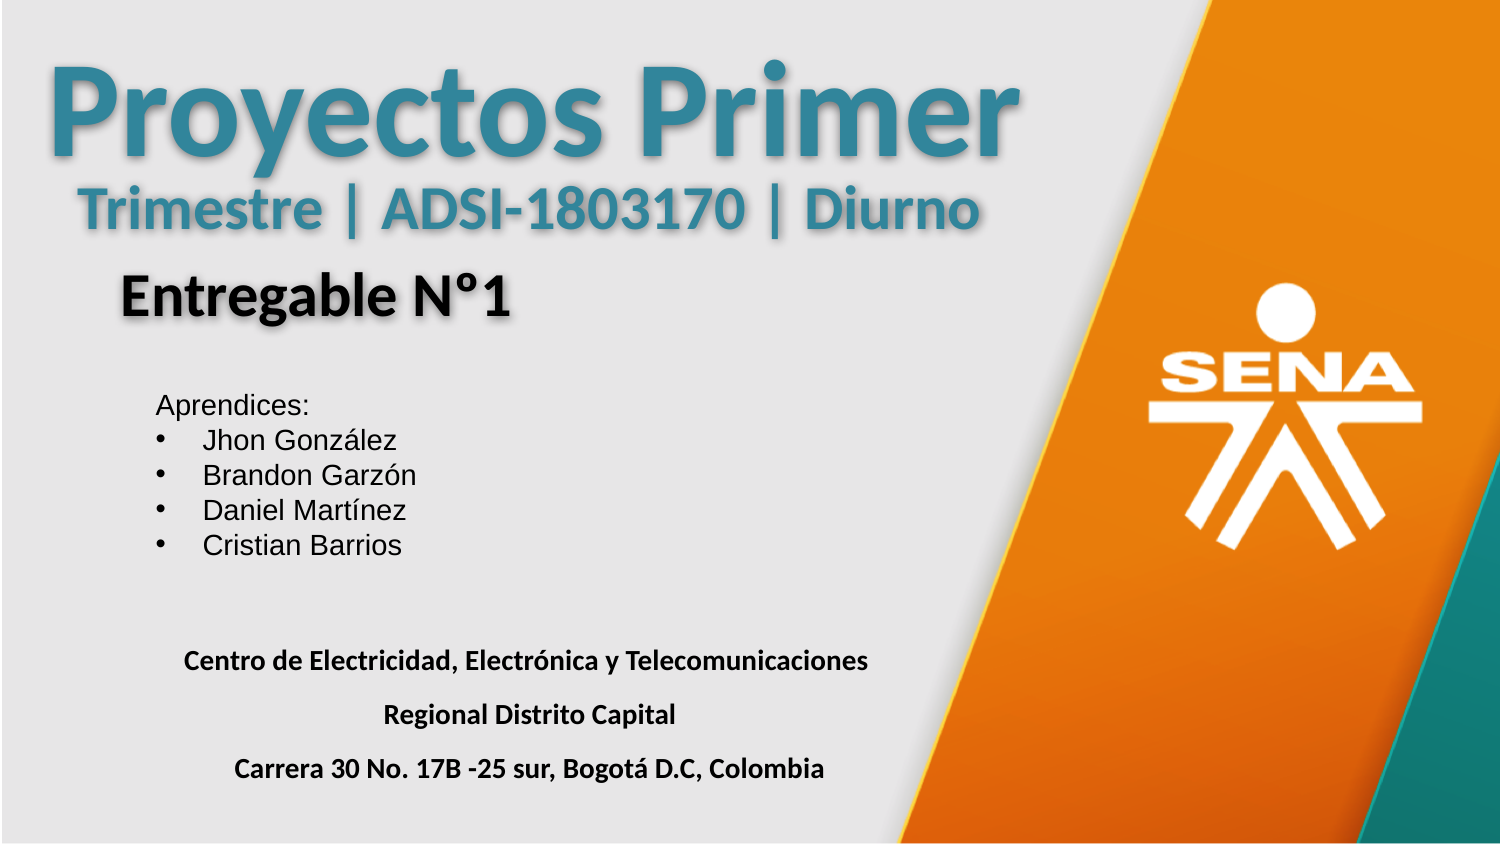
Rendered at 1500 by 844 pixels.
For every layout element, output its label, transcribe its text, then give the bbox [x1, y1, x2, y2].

text_box Centro de Electricidad, Electrónica y Telecomunicaciones Regional Distrito Capital Carrera 30 No. 17B -25 sur, Bogotá D.C, Colombia [68, 624, 992, 783]
text_box Entregable Nº1 [105, 238, 966, 362]
text_box Trimestre | ADSI-1803170 | Diurno [62, 132, 1412, 277]
picture [2, 0, 1500, 844]
text_box Proyectos Primer [32, 44, 1360, 159]
text_box Aprendices: Jhon González Brandon Garzón Daniel Martínez Cristian Barrios [140, 379, 433, 604]
